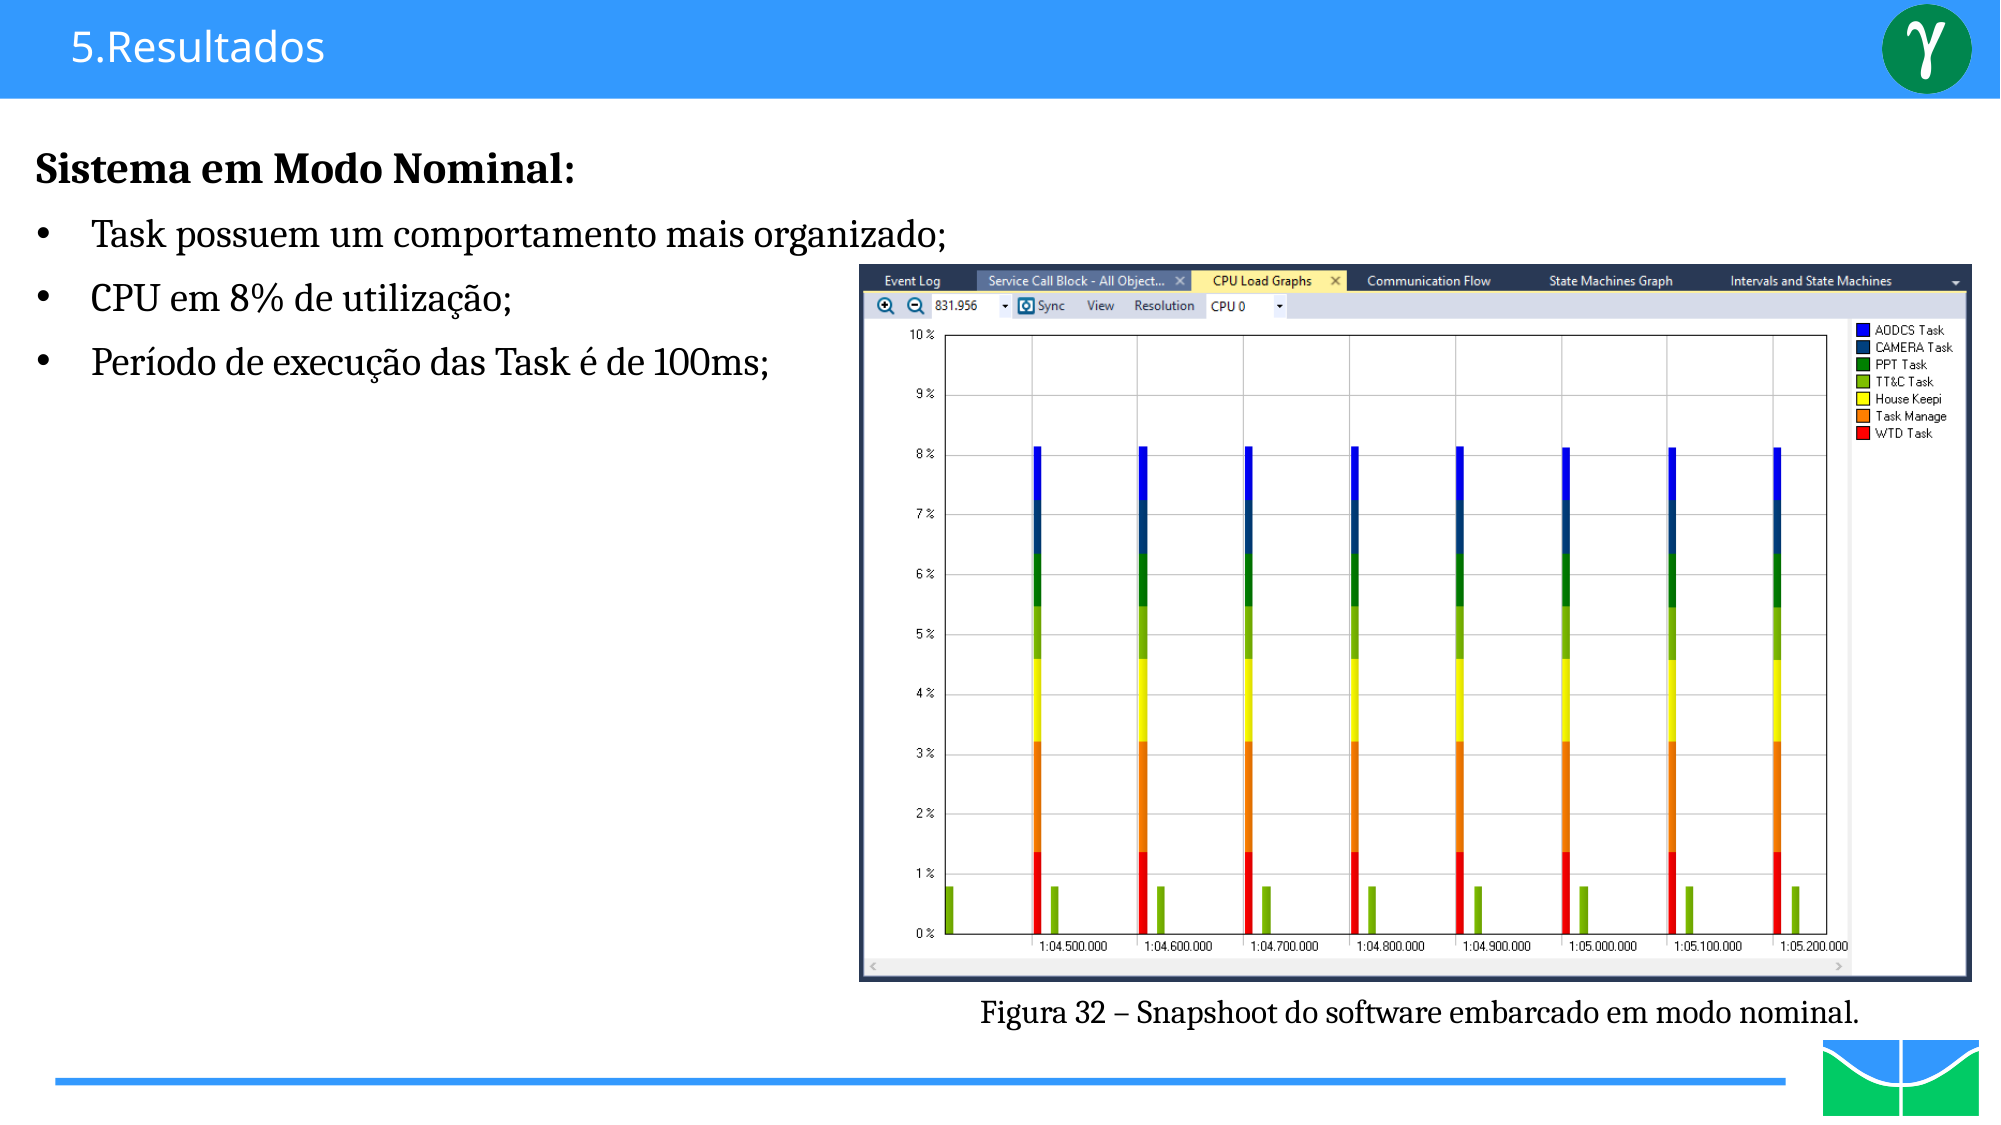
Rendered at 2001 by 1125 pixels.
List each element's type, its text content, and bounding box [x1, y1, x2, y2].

text_box [0, 0, 2000, 100]
text_box 5.Resultados [55, 18, 729, 80]
picture [859, 264, 1972, 982]
text_box Sistema em Modo Nominal: Task possuem um comportamento mais organizado; CPU em 8% de utilização; Período de execução das Task é de 100ms; [21, 137, 1979, 393]
text_box Figura 32 – Snapshoot do software embarcado em modo nominal. [965, 983, 1876, 1038]
picture [1823, 1040, 1979, 1116]
text_box [54, 1077, 1787, 1086]
picture [1882, 4, 1972, 94]
